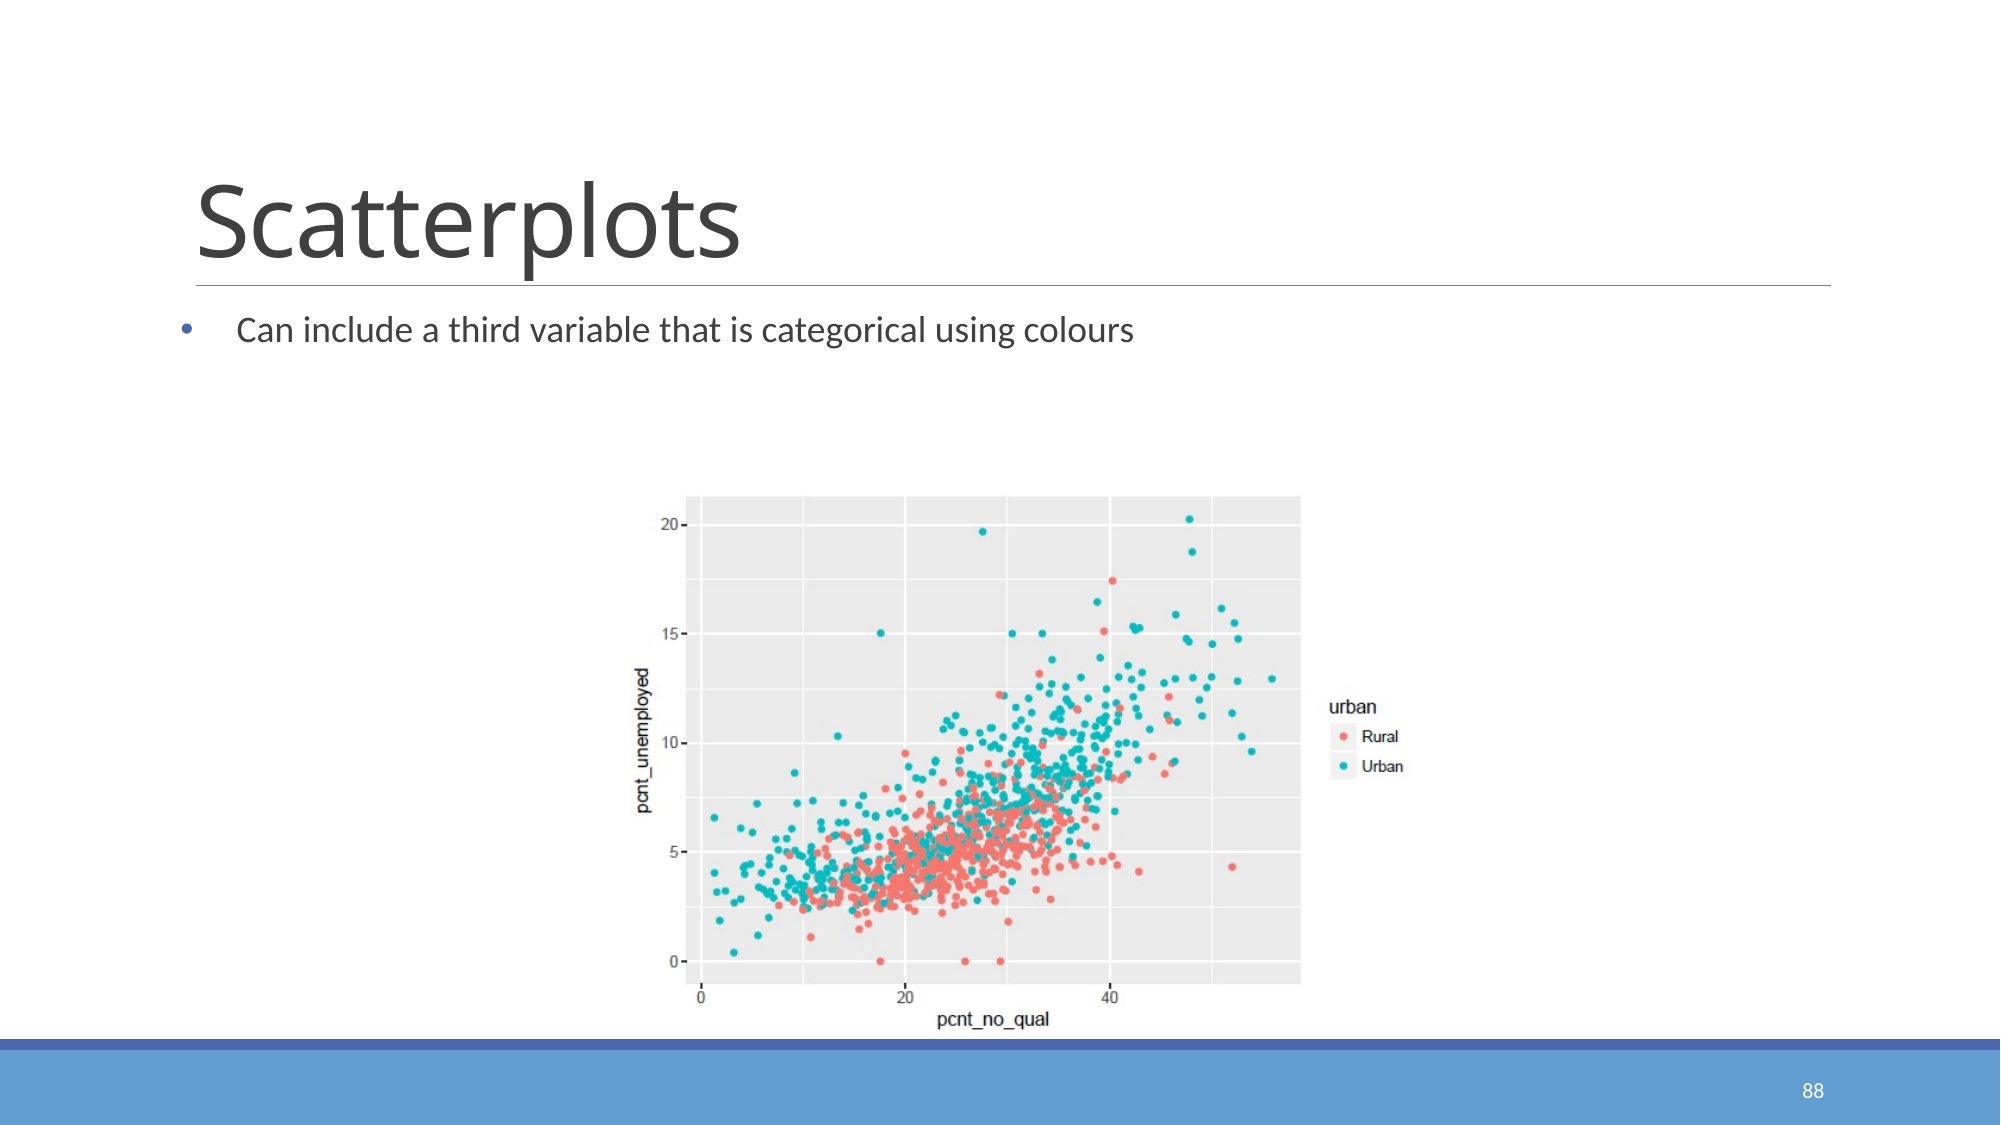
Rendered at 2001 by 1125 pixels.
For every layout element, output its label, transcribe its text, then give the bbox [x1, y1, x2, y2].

slide_number 88 [1624, 1059, 1840, 1120]
picture [610, 473, 1414, 1040]
title Scatterplots [180, 47, 1830, 285]
list Can include a third variable that is categorical using colours [180, 302, 1830, 963]
